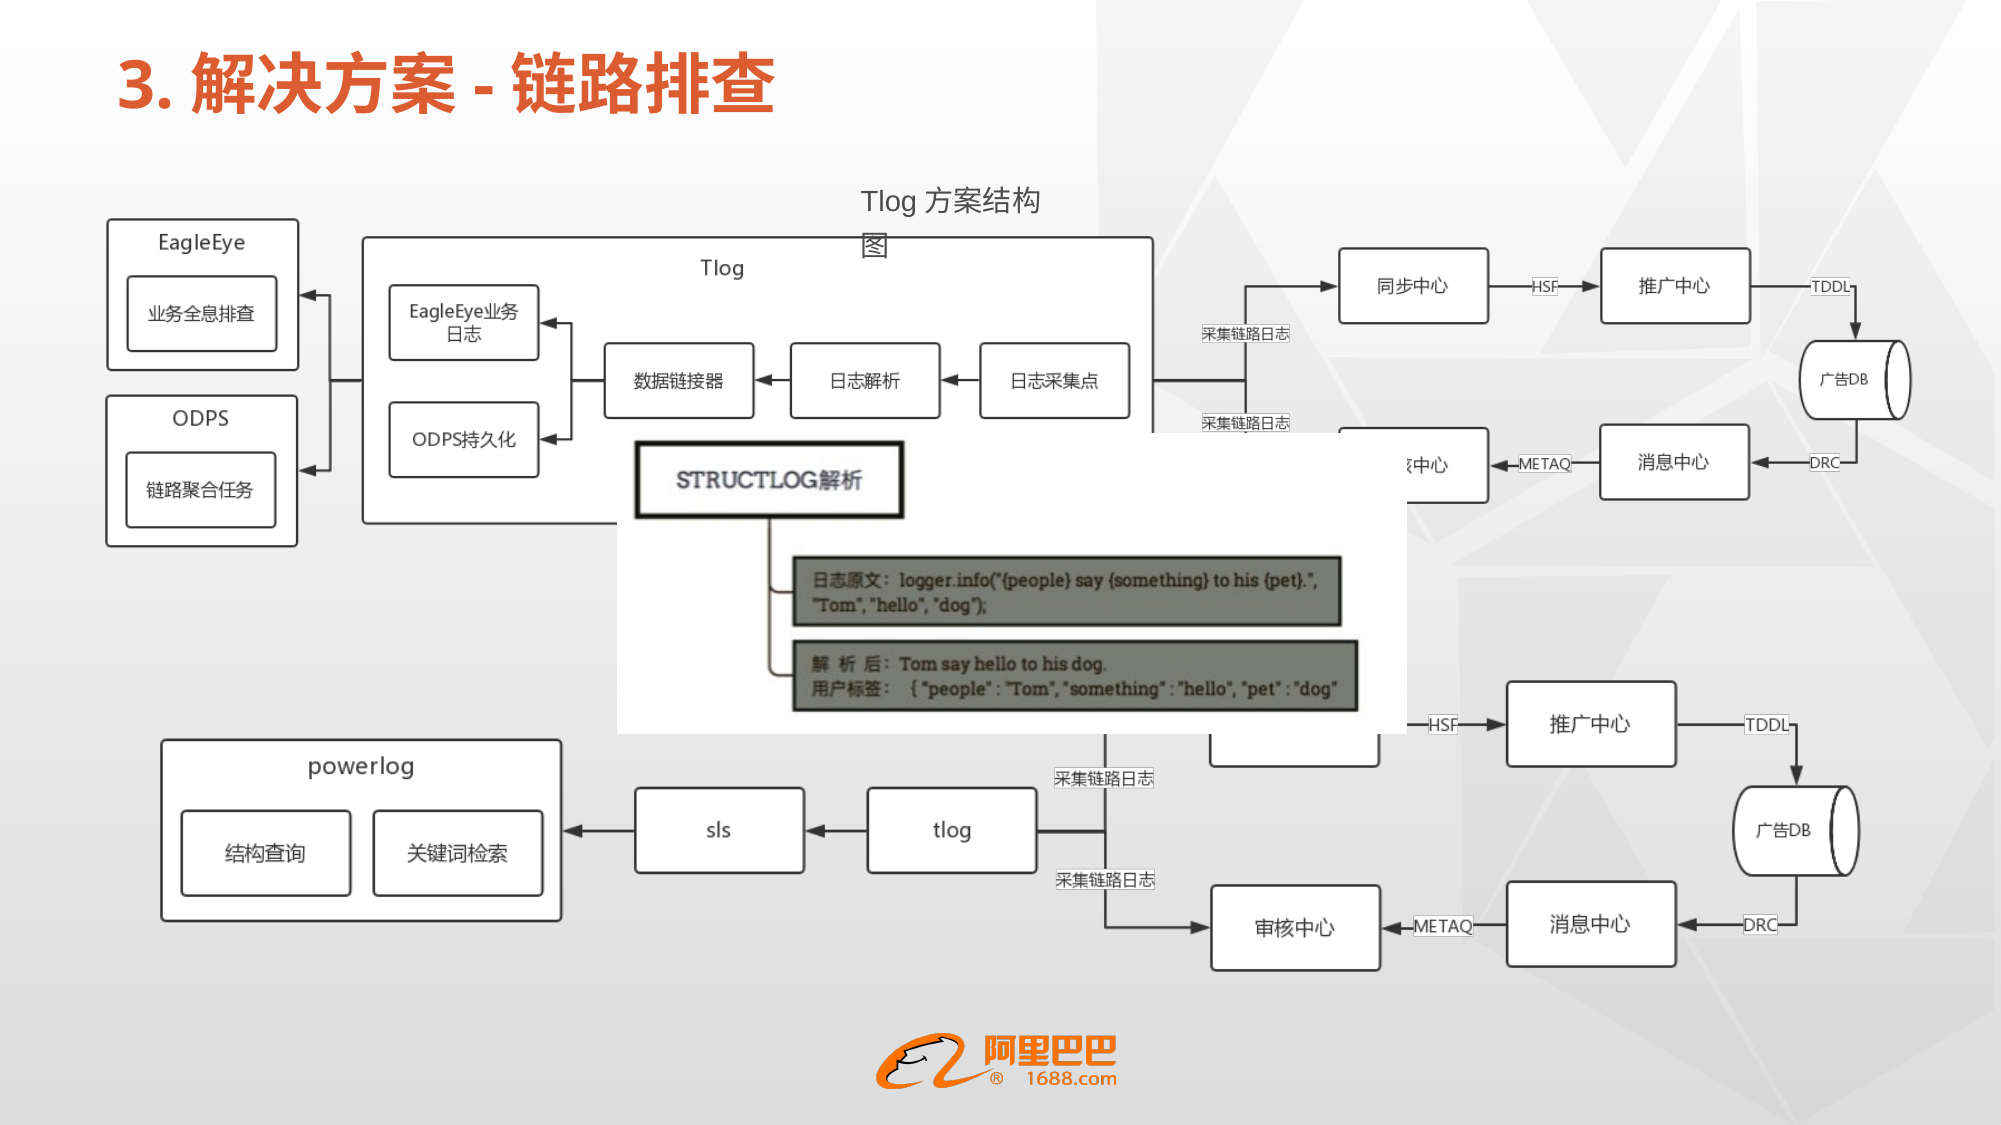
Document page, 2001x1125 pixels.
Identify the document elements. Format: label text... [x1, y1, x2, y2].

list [53, 166, 1947, 582]
title 3.解决方案-链路排查 [102, 22, 1900, 153]
picture [101, 433, 1899, 1011]
picture [876, 1033, 1116, 1089]
